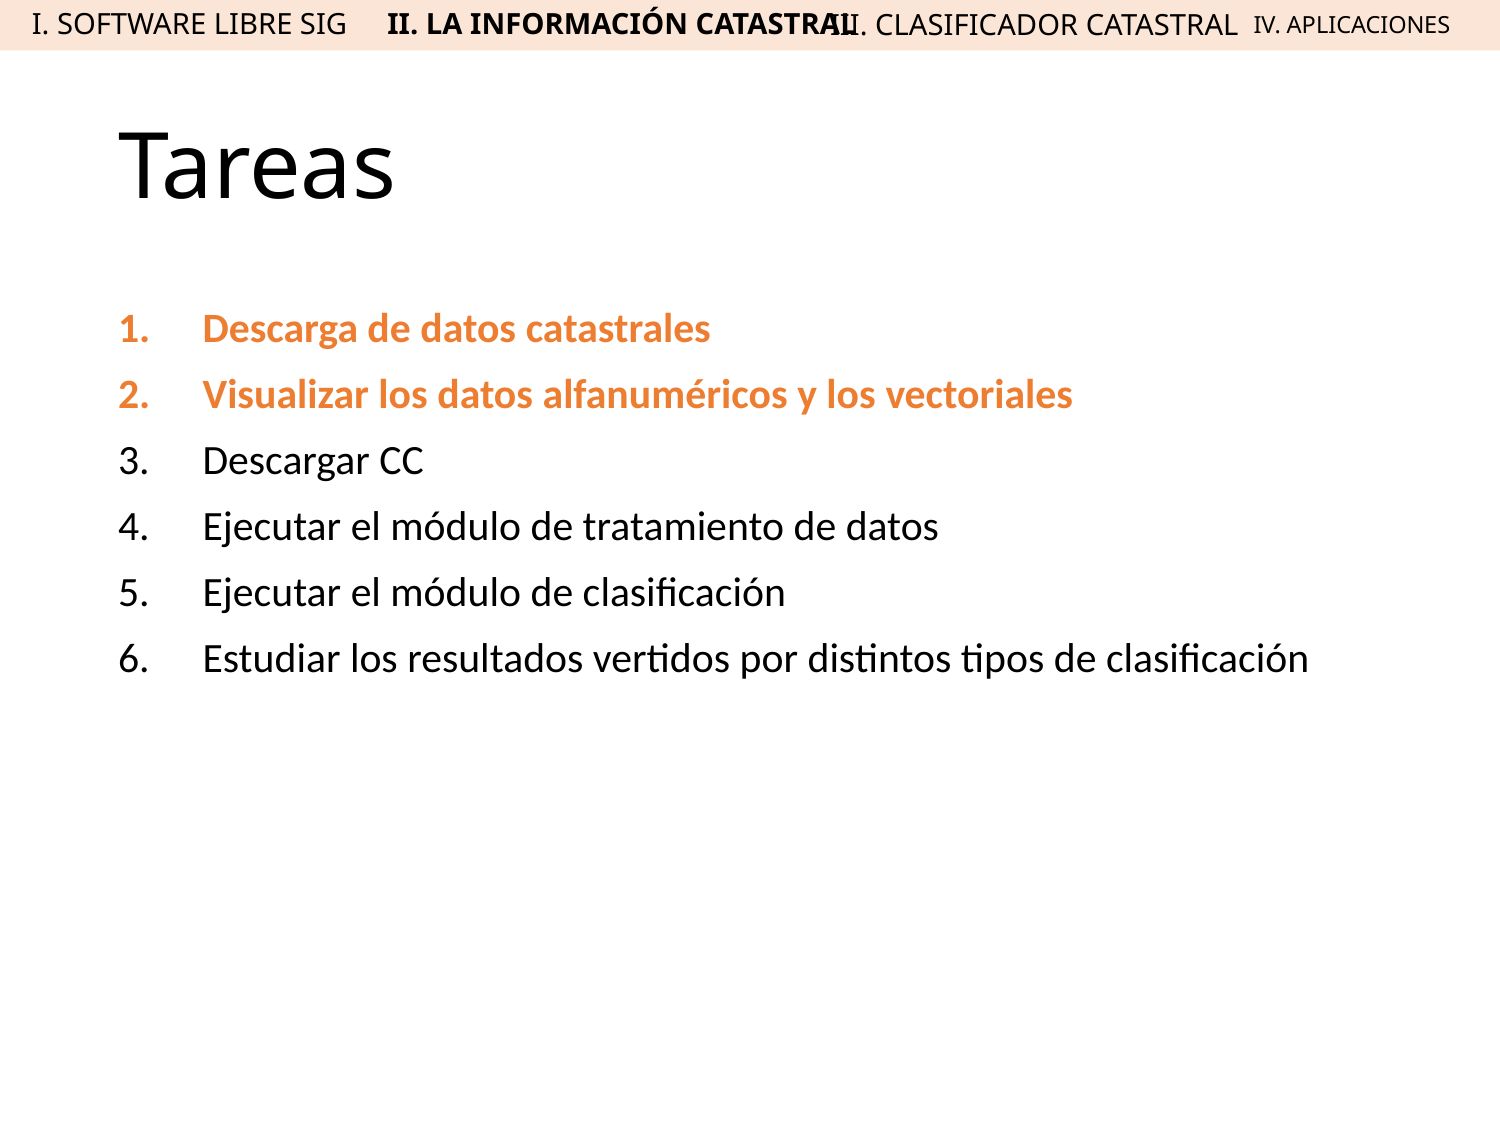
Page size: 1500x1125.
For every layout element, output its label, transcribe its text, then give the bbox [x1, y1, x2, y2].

text_box III. CLASIFICADOR CATASTRAL [969, 0, 1308, 55]
text_box I. SOFTWARE LIBRE SIG [0, 0, 405, 54]
list Descarga de datos catastrales Visualizar los datos alfanuméricos y los vectoriales Descargar CC Ejecutar el módulo de tratamiento de datos Ejecutar el módulo de clasificación Estudiar los resultados vertidos por distintos tipos de clasificación [103, 299, 1397, 1014]
text_box IV. APLICACIONES [1308, 0, 1500, 55]
text_box II. LA INFORMACIÓN CATASTRAL [372, 0, 969, 55]
title Tareas [103, 59, 1397, 278]
